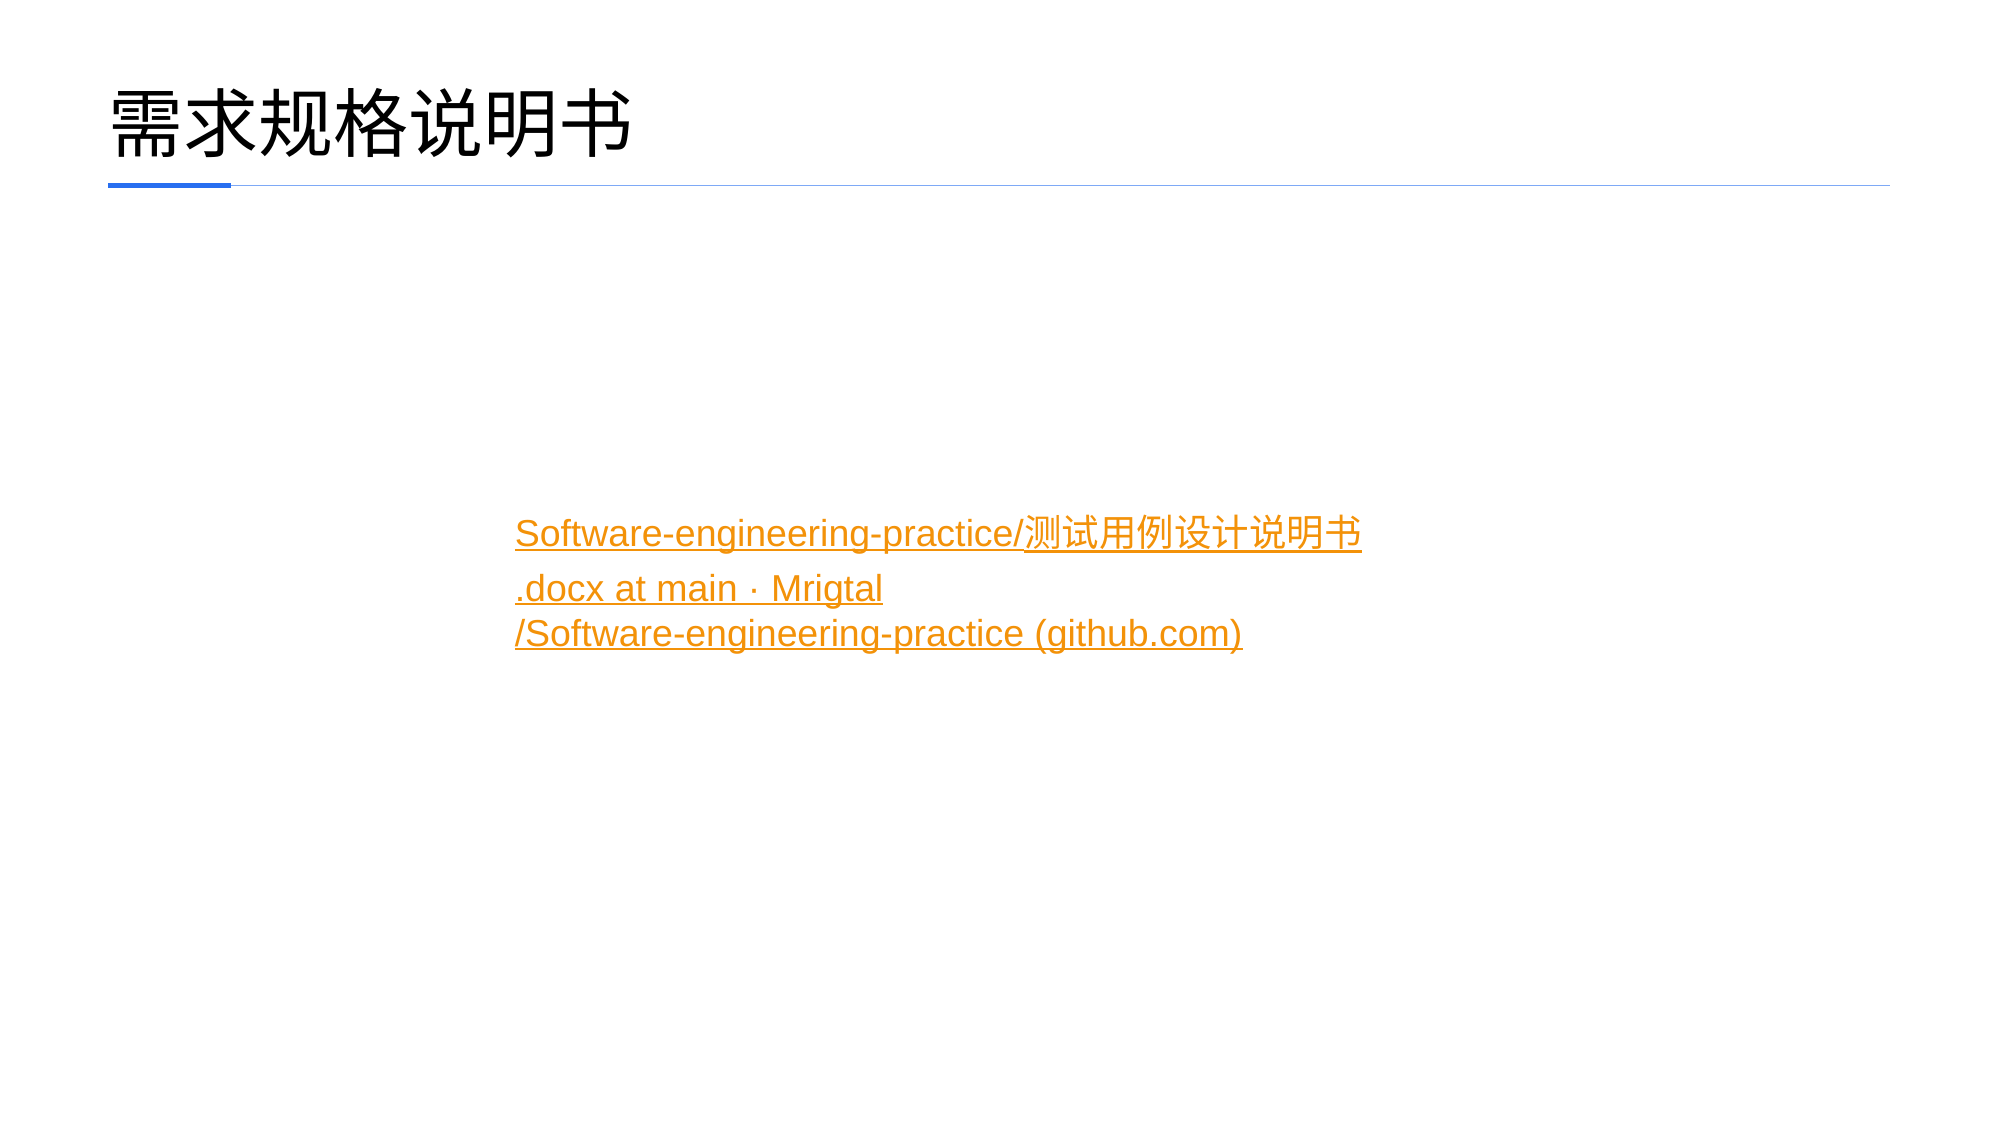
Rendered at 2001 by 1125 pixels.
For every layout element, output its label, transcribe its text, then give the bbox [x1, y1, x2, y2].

text_box Software-engineering-practice/测试用例设计说明书.docx at main · Mrigtal/Software-engineering-practice (github.com) [500, 501, 1500, 661]
list 需求规格说明书 [108, 86, 823, 178]
